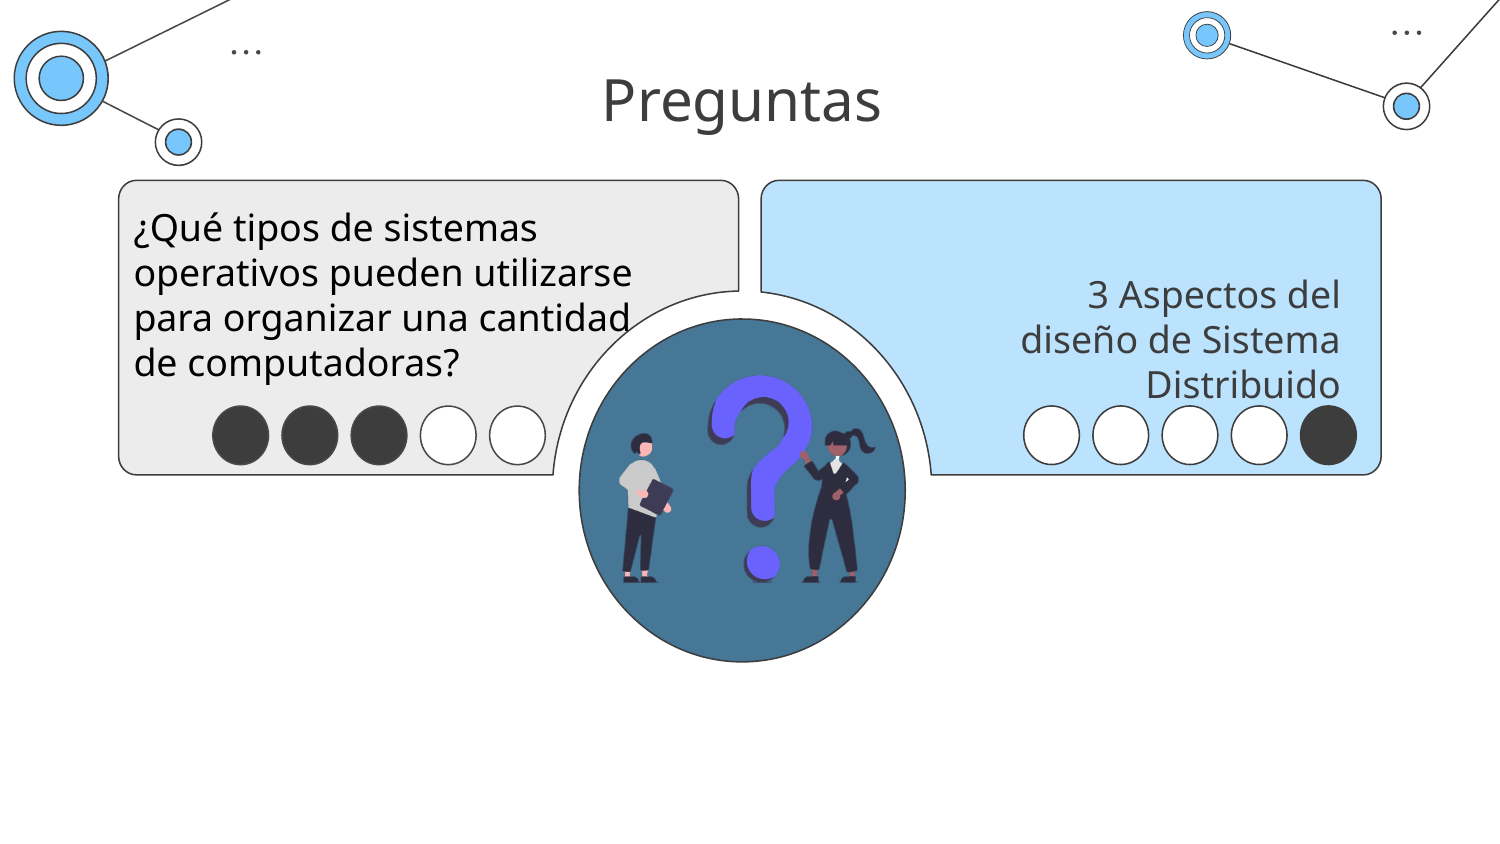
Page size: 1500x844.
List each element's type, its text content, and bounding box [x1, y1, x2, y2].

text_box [118, 180, 1382, 663]
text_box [1023, 405, 1357, 465]
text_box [212, 405, 539, 465]
title Preguntas [110, 47, 1374, 142]
picture [545, 317, 972, 614]
